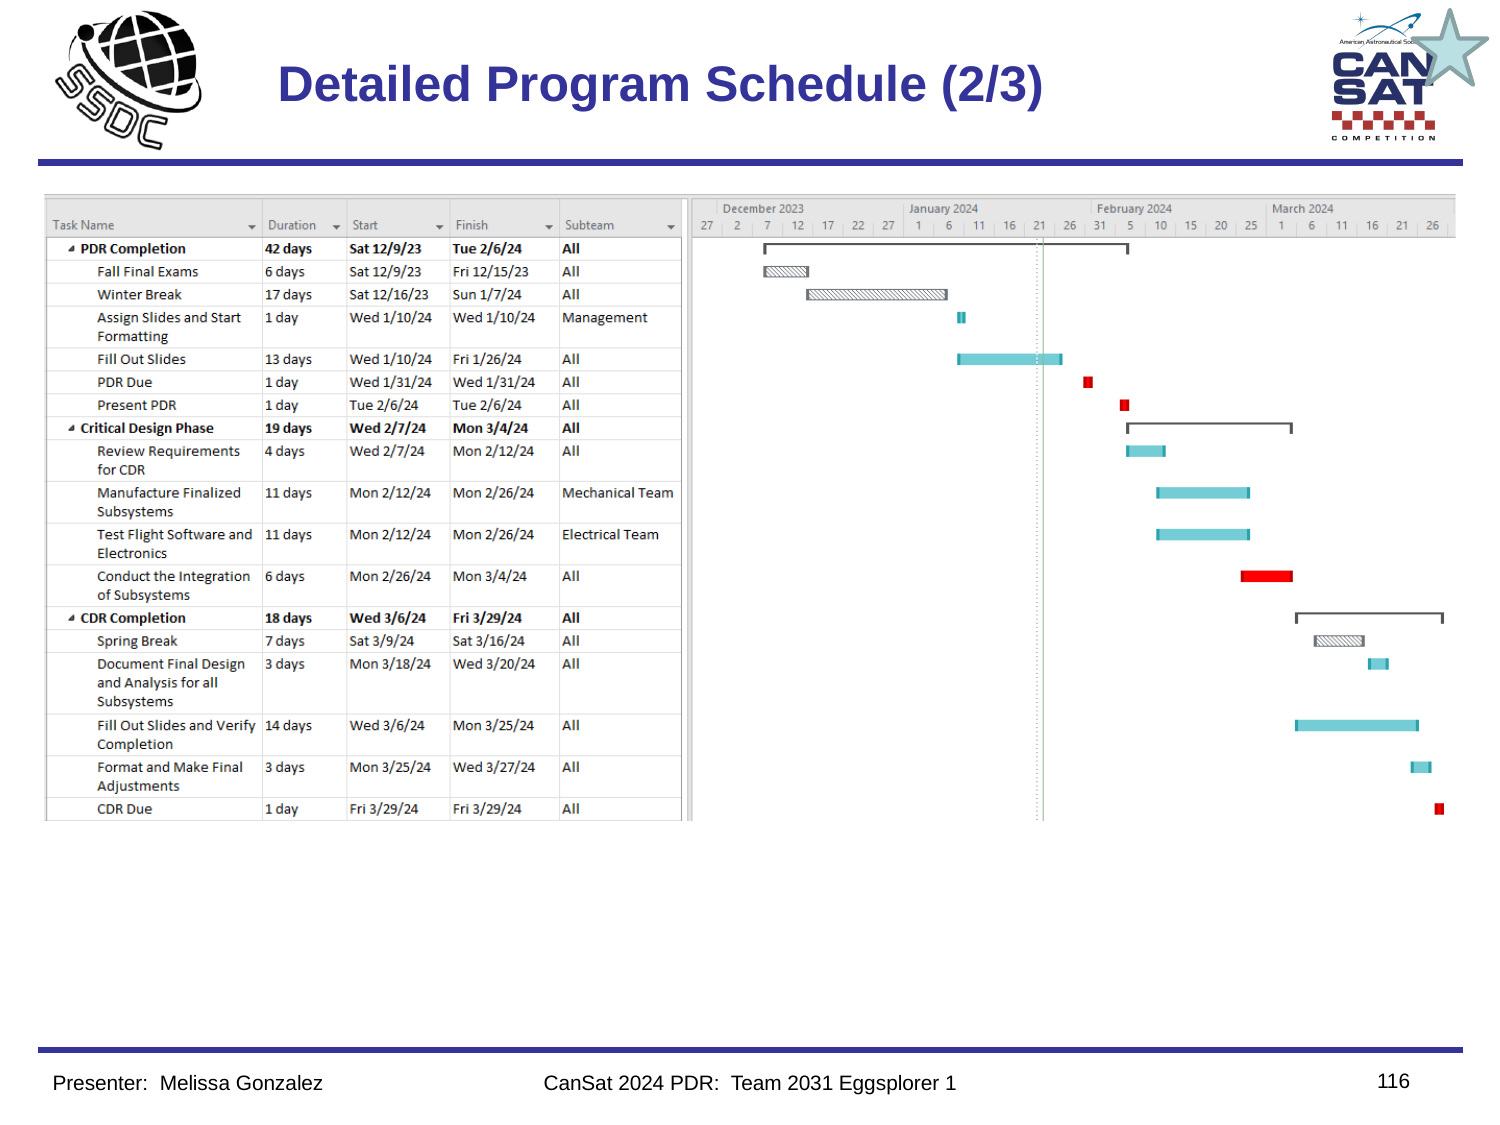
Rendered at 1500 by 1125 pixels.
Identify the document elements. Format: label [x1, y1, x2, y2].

picture [10, 6, 263, 153]
text_box [37, 1062, 413, 1103]
slide_number [1312, 1059, 1425, 1100]
picture [44, 194, 1456, 821]
title [263, 12, 1238, 150]
picture [1322, 12, 1447, 148]
footer [450, 1062, 1050, 1103]
text_box [1412, 9, 1488, 85]
